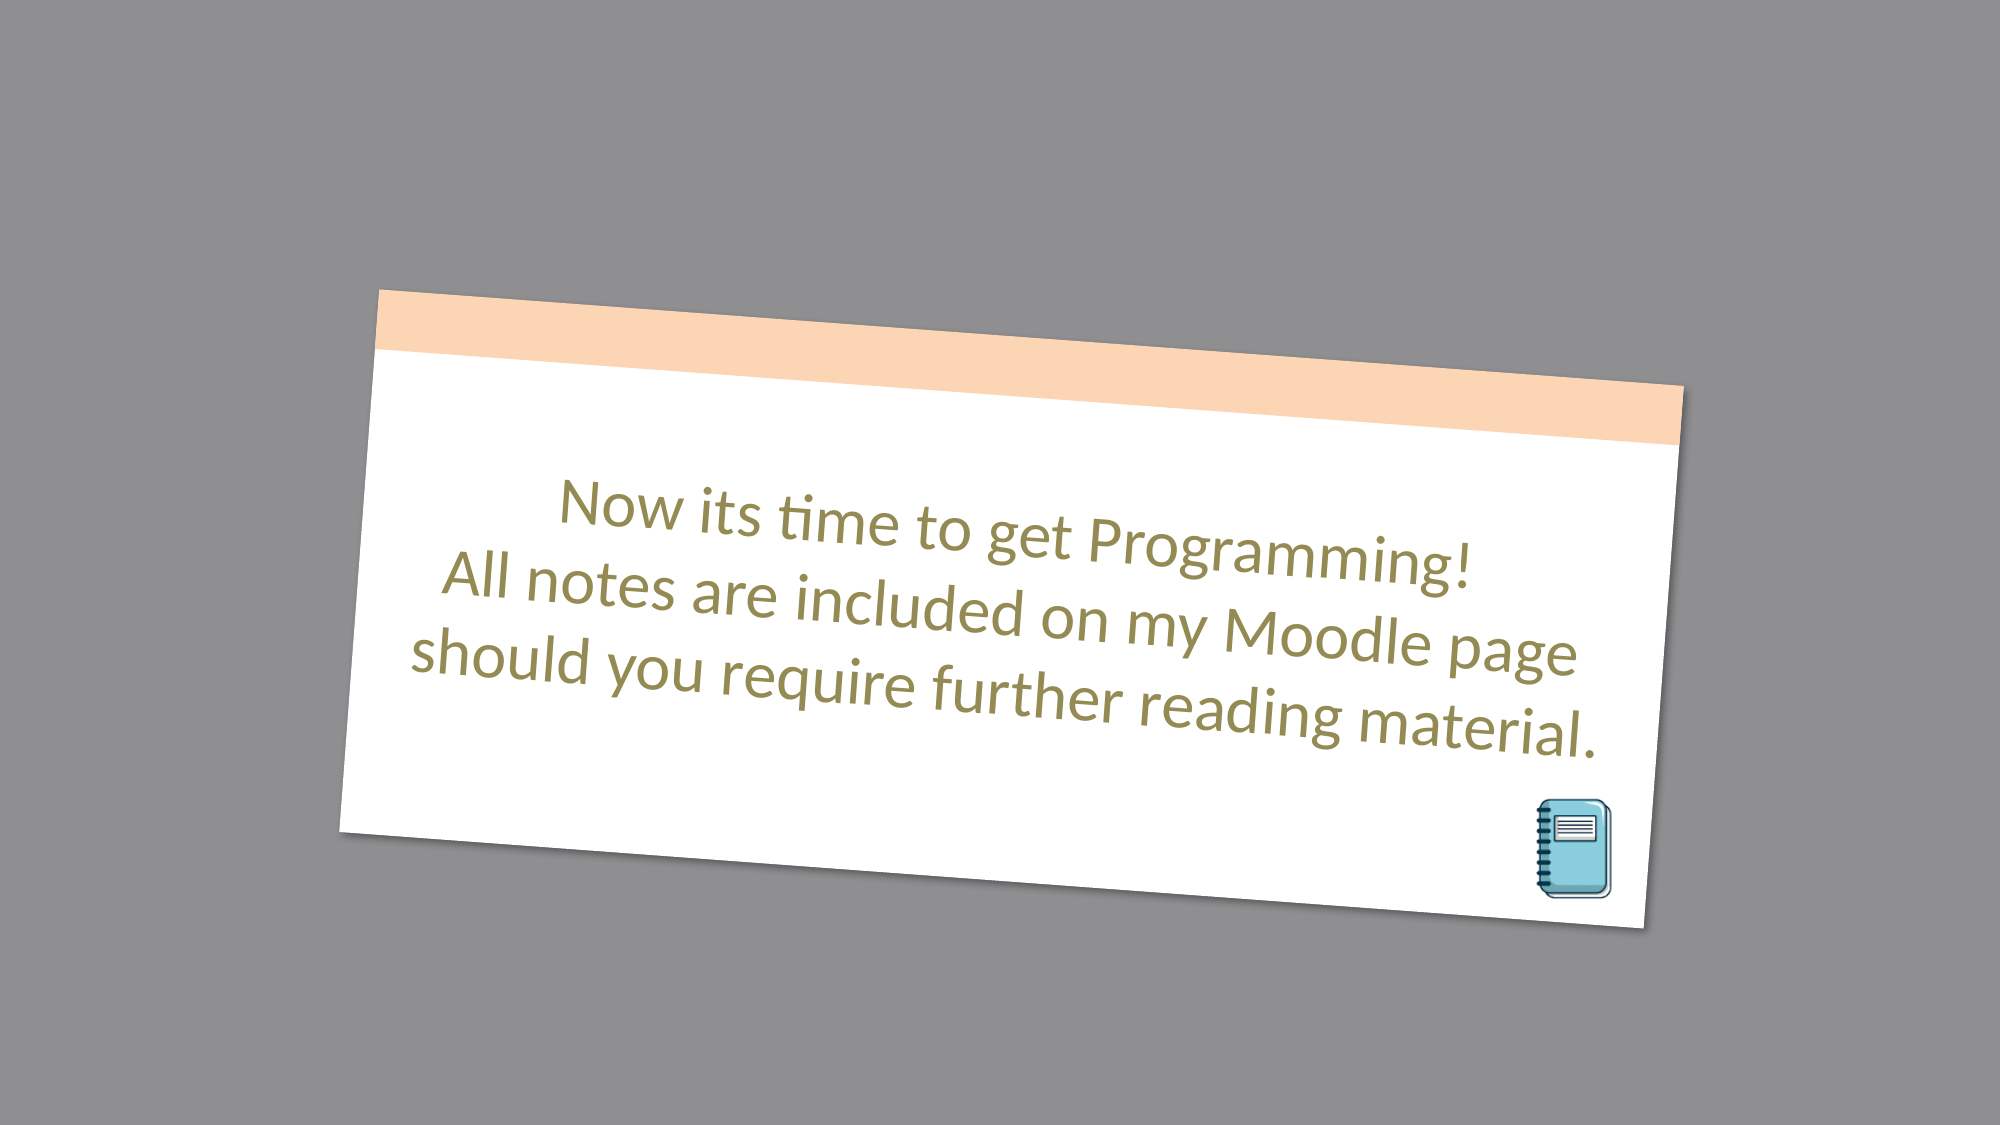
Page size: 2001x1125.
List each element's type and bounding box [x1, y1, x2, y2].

text_box [0, 0, 2000, 1125]
text_box [357, 336, 1666, 882]
picture [1532, 795, 1616, 901]
